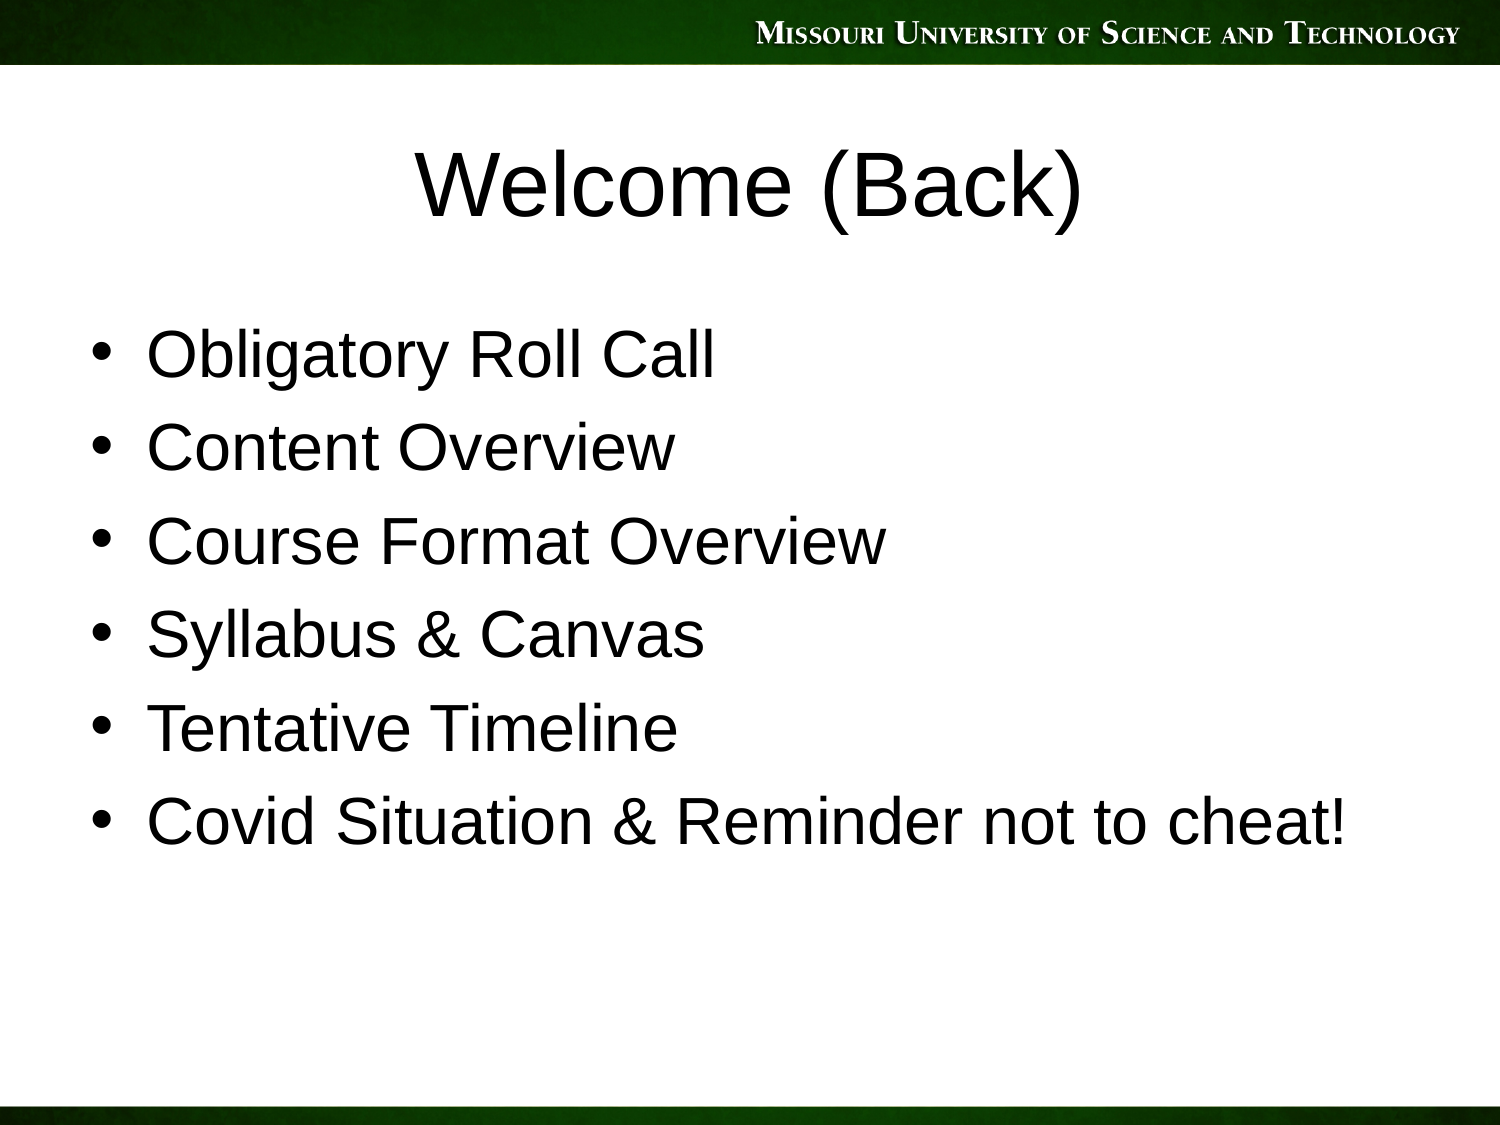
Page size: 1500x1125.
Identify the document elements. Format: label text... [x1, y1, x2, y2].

picture [0, 0, 1500, 1125]
list Obligatory Roll Call Content Overview Course Format Overview Syllabus & Canvas Tentative Timeline Covid Situation & Reminder not to cheat! [75, 303, 1425, 996]
title Welcome (Back) [75, 85, 1425, 274]
